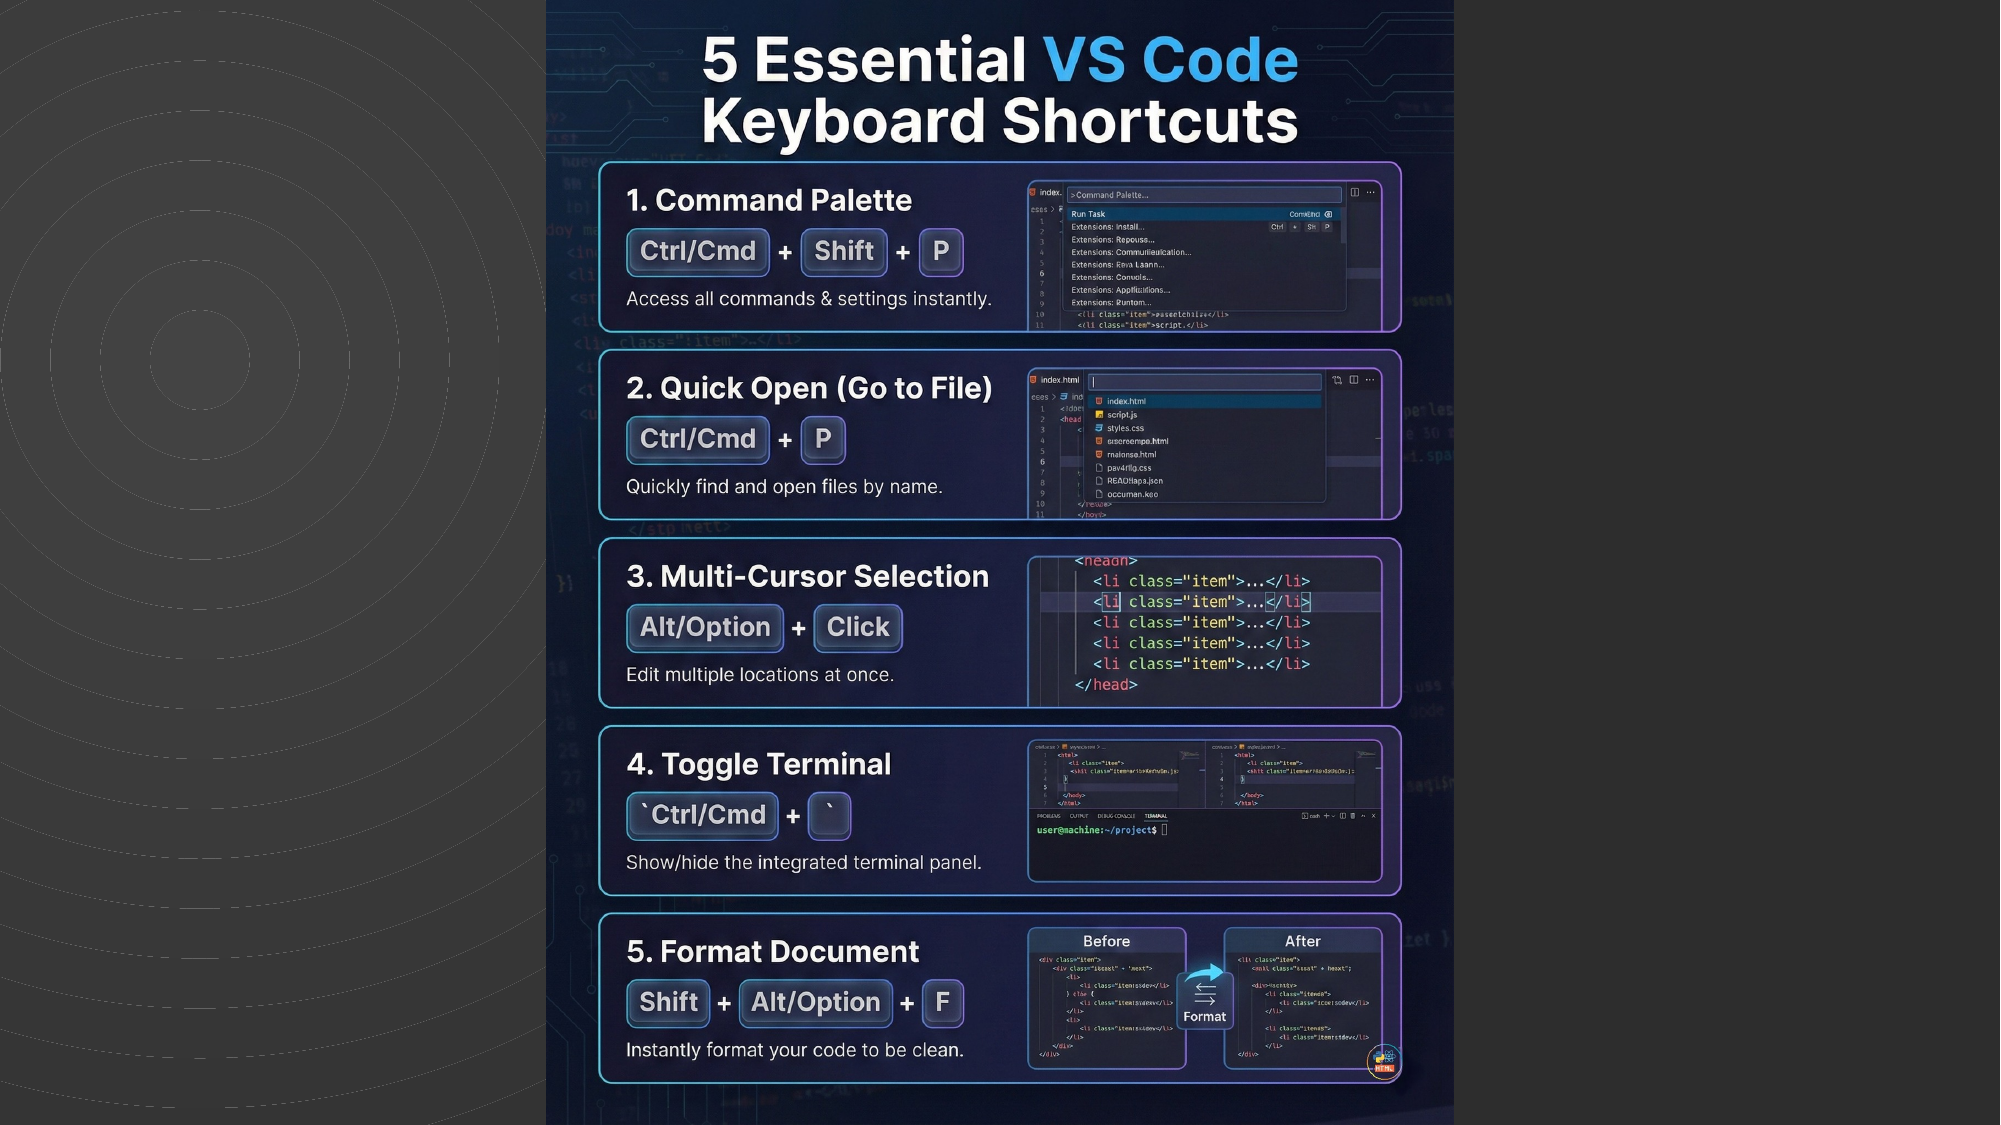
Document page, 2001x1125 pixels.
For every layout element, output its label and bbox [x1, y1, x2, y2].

picture [546, 0, 1454, 1125]
